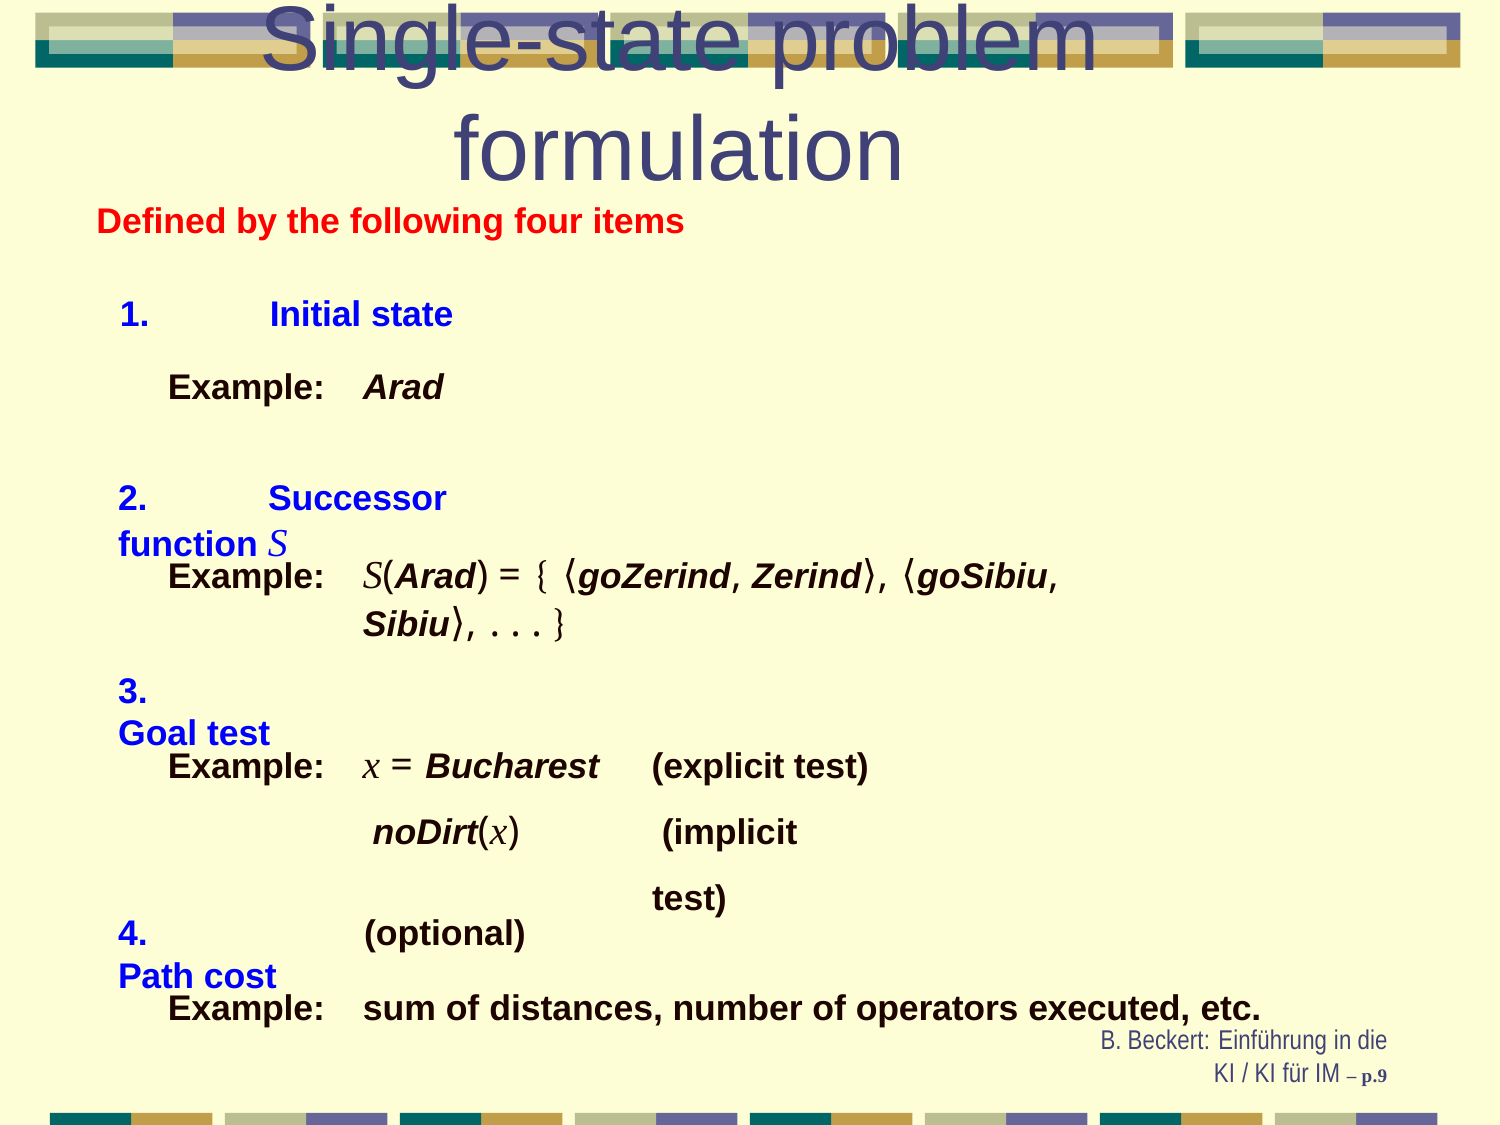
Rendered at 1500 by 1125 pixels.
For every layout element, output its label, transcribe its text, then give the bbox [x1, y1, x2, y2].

text_box Example: [165, 361, 329, 407]
title Single-state problem formulation [88, 0, 1269, 200]
text_box Arad [360, 361, 447, 407]
text_box 3. Goal test [115, 665, 324, 753]
slide_number B. Beckert: Einführung in die KI / KI für IM – p.9 [1074, 434, 1388, 1088]
text_box Example: [165, 551, 329, 596]
text_box Defined by the following four items 1. Initial state [94, 196, 693, 334]
text_box (optional) [362, 907, 530, 953]
text_box x = Bucharest noDirt(x) [360, 717, 607, 853]
text_box (explicit test) (implicit test) [649, 717, 877, 918]
text_box 2. Successor function S [116, 472, 532, 565]
text_box Example: [165, 740, 329, 786]
text_box 4. Path cost [115, 907, 330, 996]
text_box S(Arad) = { ⟨goZerind, Zerind⟩, ⟨goSibiu, Sibiu⟩, . . . } [360, 547, 1268, 645]
text_box sum of distances, number of operators executed, etc. [360, 982, 1272, 1028]
text_box Example: [165, 982, 329, 1028]
